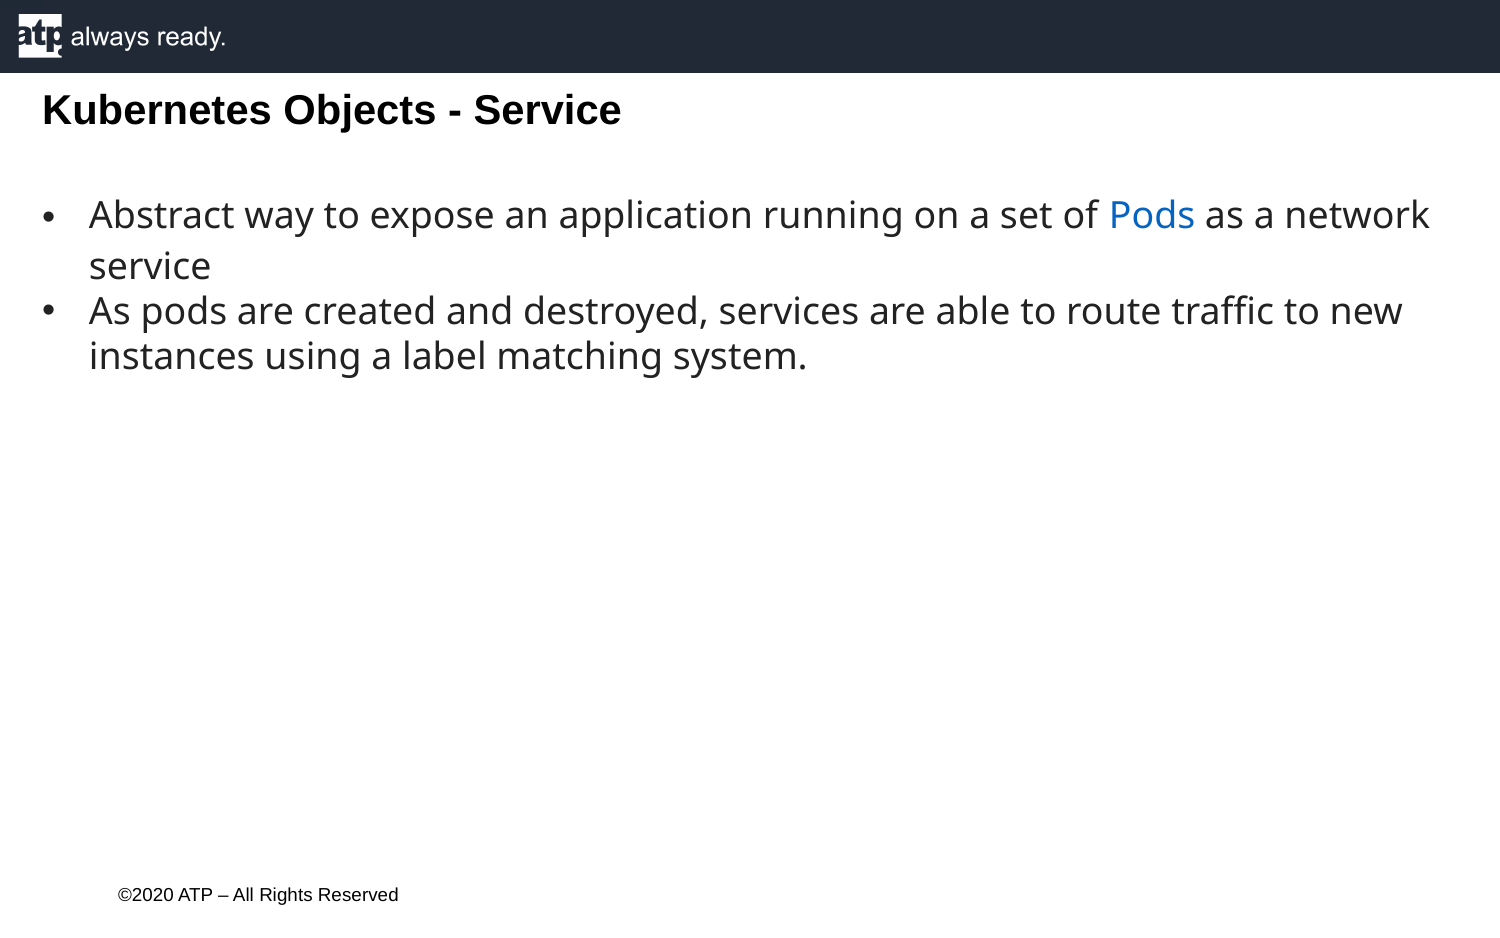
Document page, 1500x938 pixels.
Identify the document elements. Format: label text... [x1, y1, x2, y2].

text_box Abstract way to expose an application running on a set of Pods as a network service As pods are created and destroyed, services are able to route traffic to new instances using a label matching system. [26, 183, 1473, 430]
slide_number ©2020 ATP – All Rights Reserved [103, 868, 441, 919]
text_box Kubernetes Objects - Service [26, 75, 1473, 141]
picture [10, 5, 232, 67]
